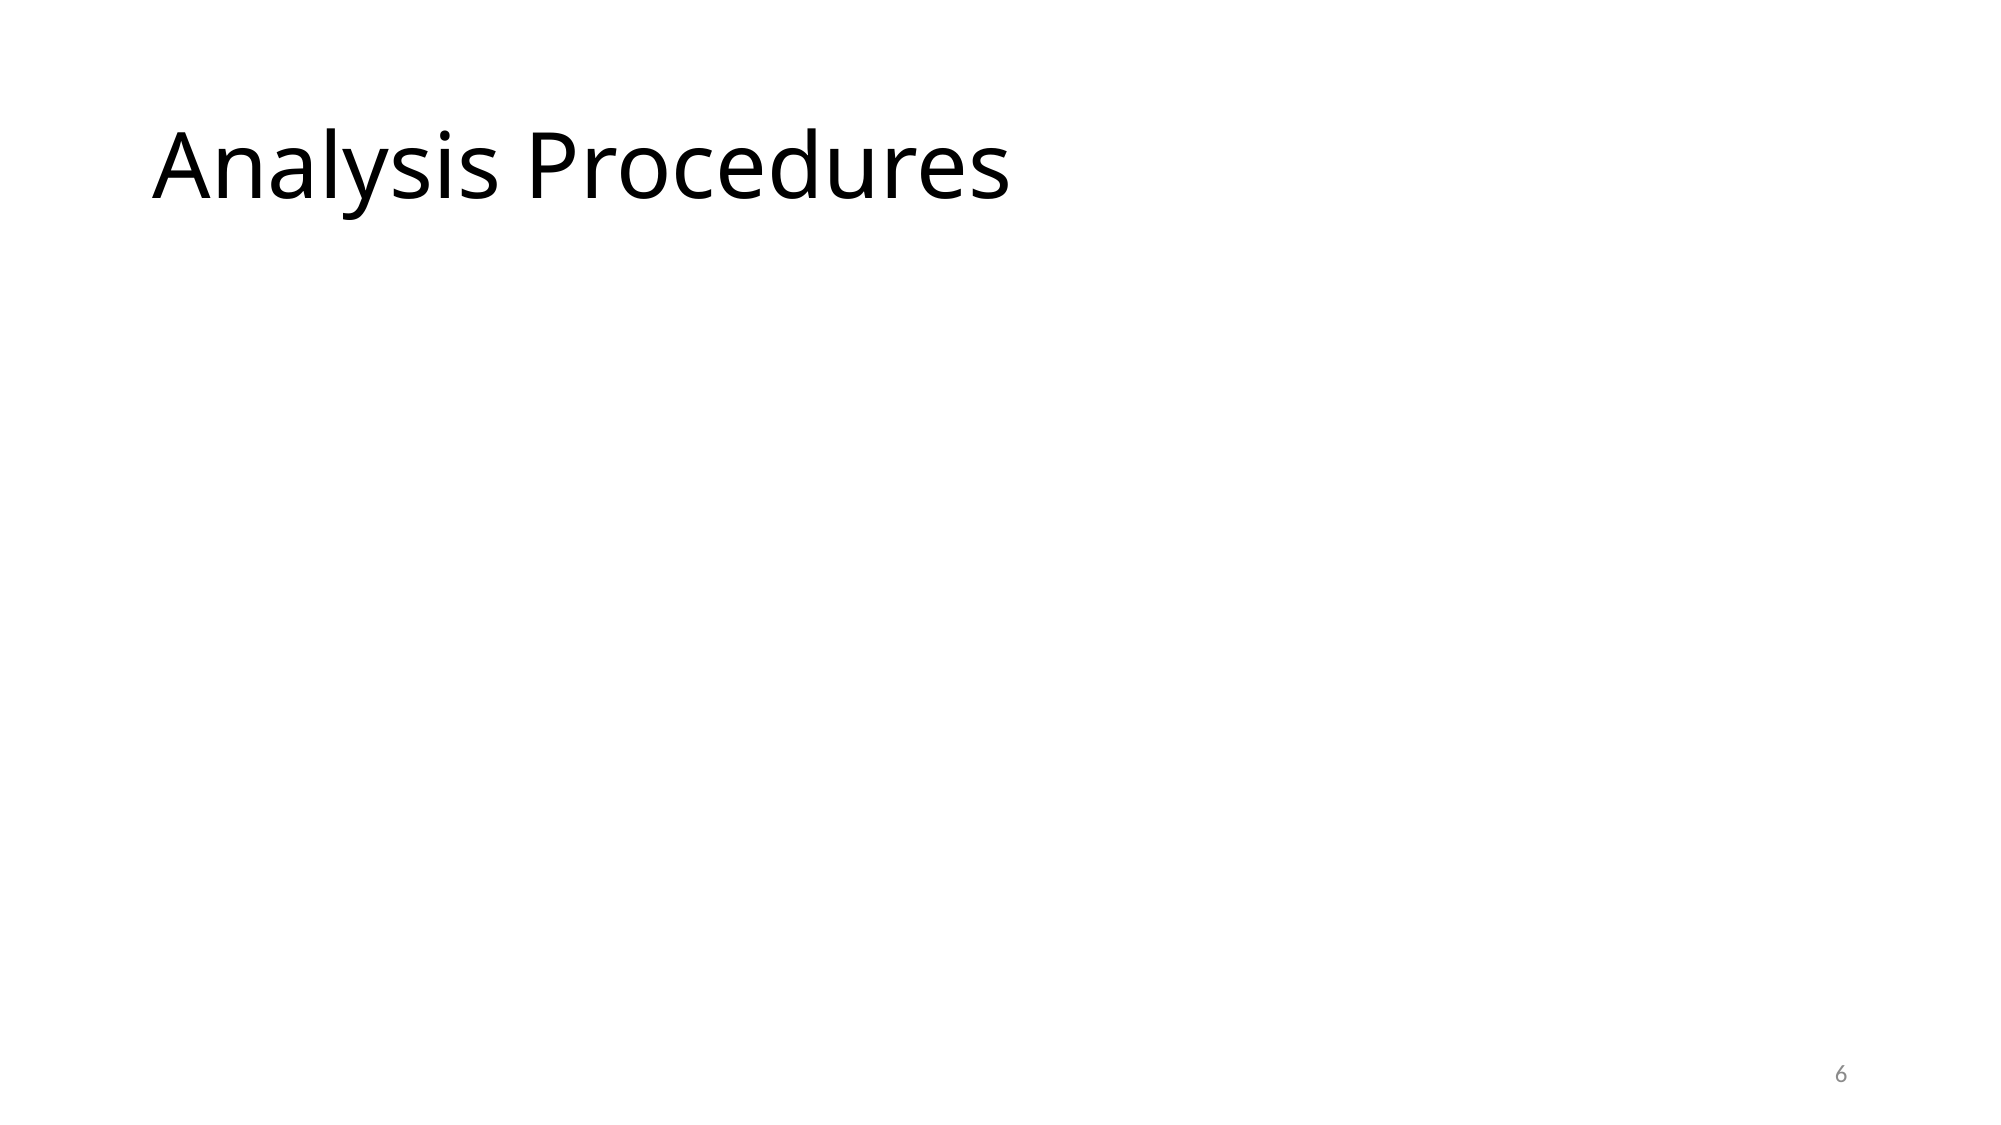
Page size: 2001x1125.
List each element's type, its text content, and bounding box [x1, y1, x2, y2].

slide_number 6 [1412, 1042, 1863, 1103]
title Analysis Procedures [137, 59, 1863, 278]
